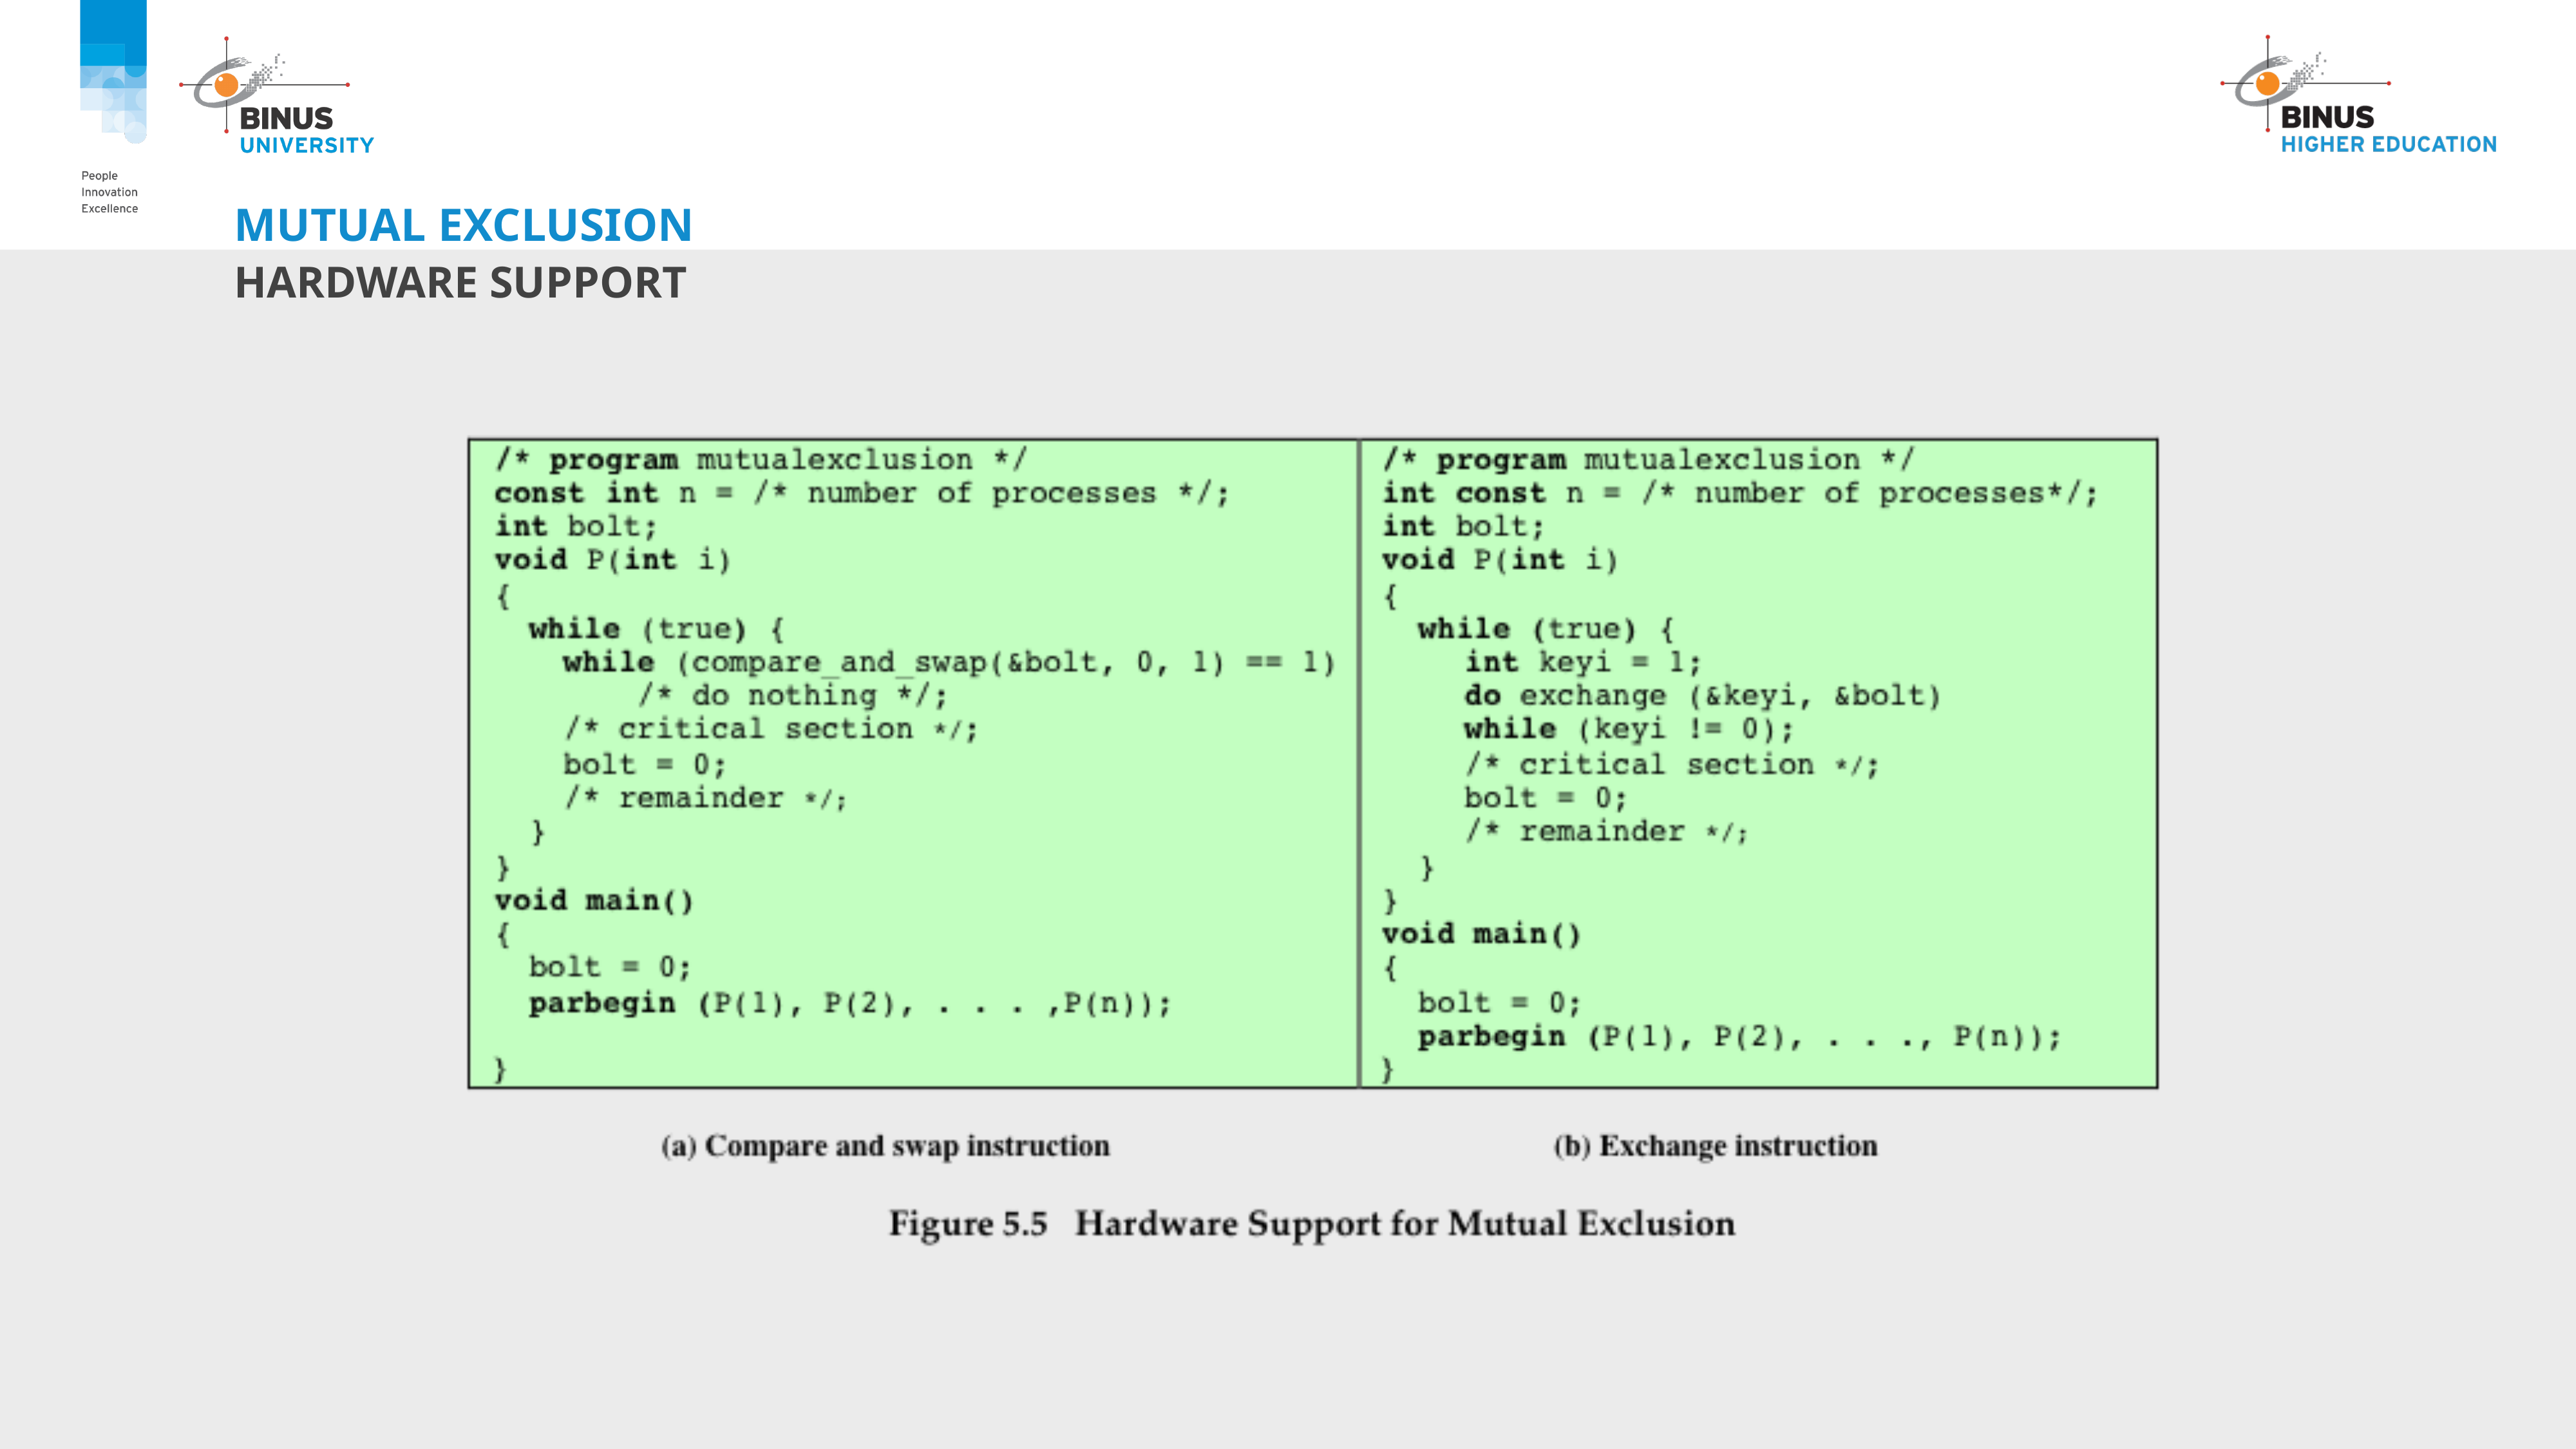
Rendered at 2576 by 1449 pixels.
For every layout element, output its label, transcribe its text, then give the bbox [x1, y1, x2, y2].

picture [81, 146, 146, 213]
picture [80, 66, 147, 144]
list Hardware support [228, 255, 299, 341]
title Mutual exclusion [228, 200, 1784, 255]
picture [2199, 0, 2496, 156]
picture [174, 25, 374, 161]
picture [299, 201, 2200, 1289]
